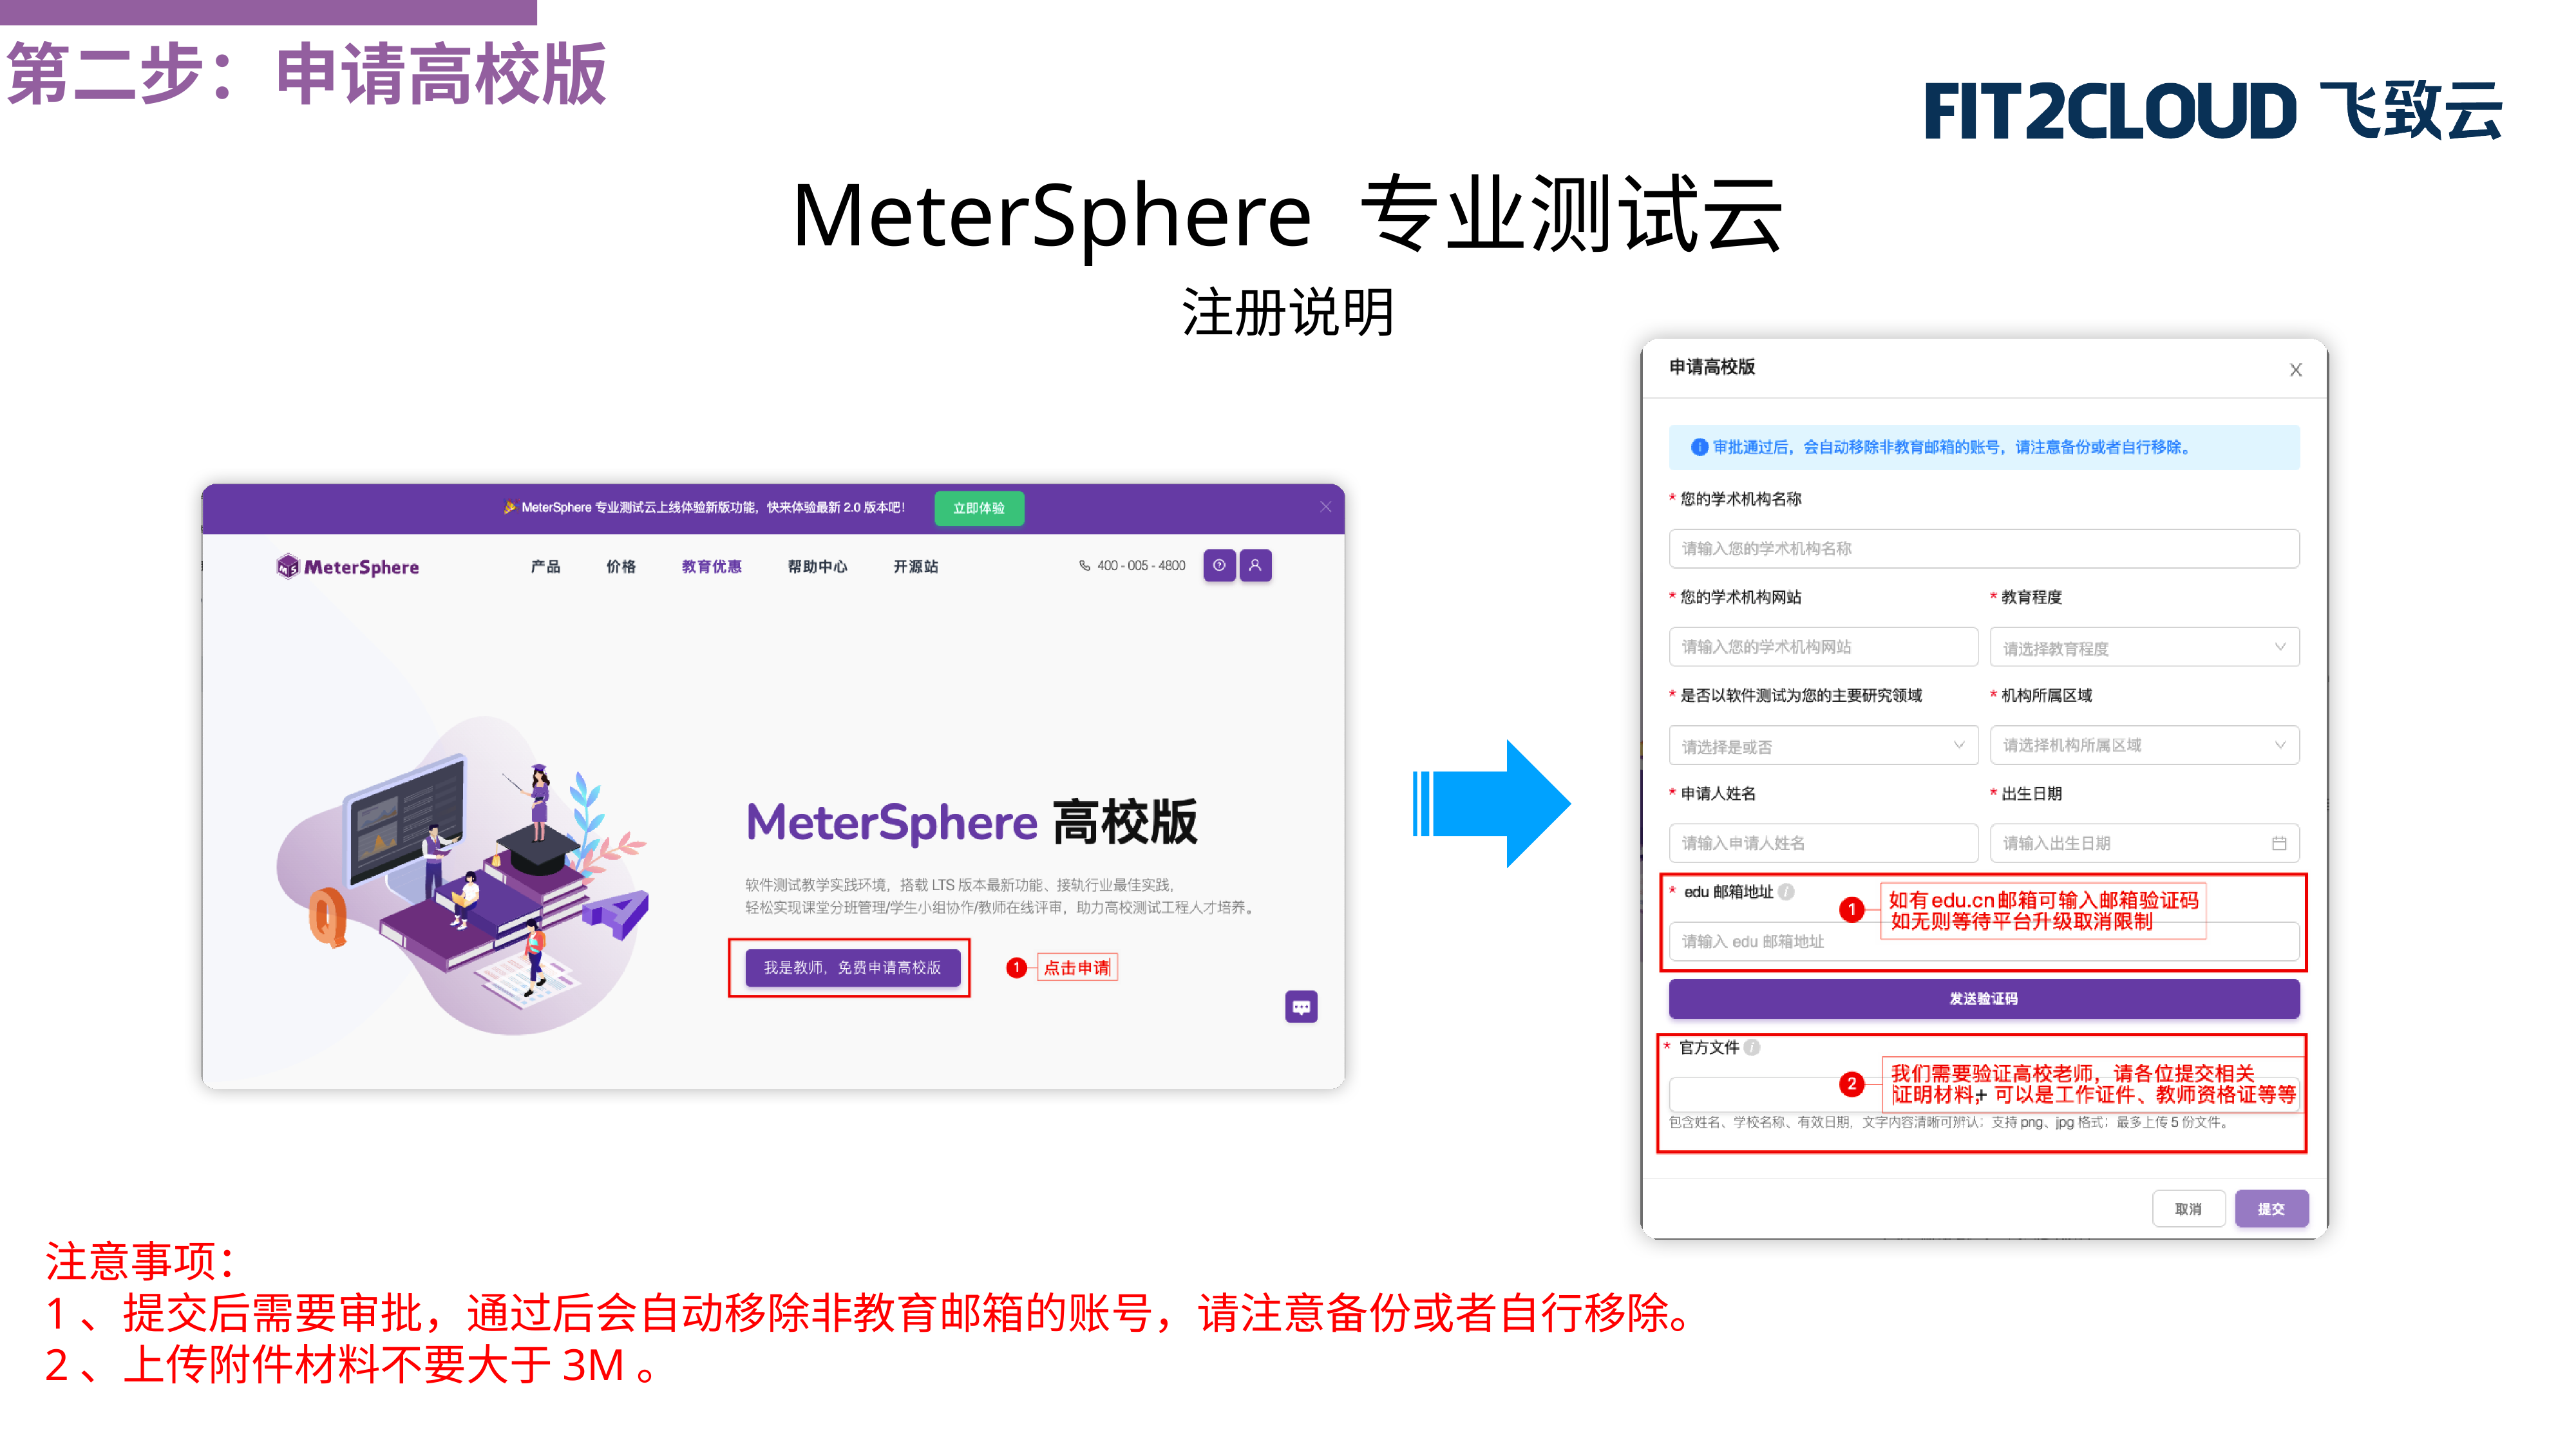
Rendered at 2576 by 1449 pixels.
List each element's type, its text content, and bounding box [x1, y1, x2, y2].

text_box 注册说明 [643, 274, 1933, 348]
text_box [1413, 772, 1417, 837]
text_box [0, 0, 538, 26]
text_box 注意事项： 1、提交后需要审批，通过后会自动移除非教育邮箱的账号，请注意备份或者自行移除。 2、上传附件材料不要大于3M。 [35, 1229, 1871, 1394]
picture [1620, 319, 2349, 1260]
picture [185, 468, 1361, 1106]
text_box [1421, 772, 1430, 837]
picture [1926, 80, 2503, 140]
text_box 第二步：申请高校版 [4, 32, 773, 143]
text_box [1433, 739, 1572, 869]
text_box MeterSphere 专业测试云 [780, 150, 1796, 273]
